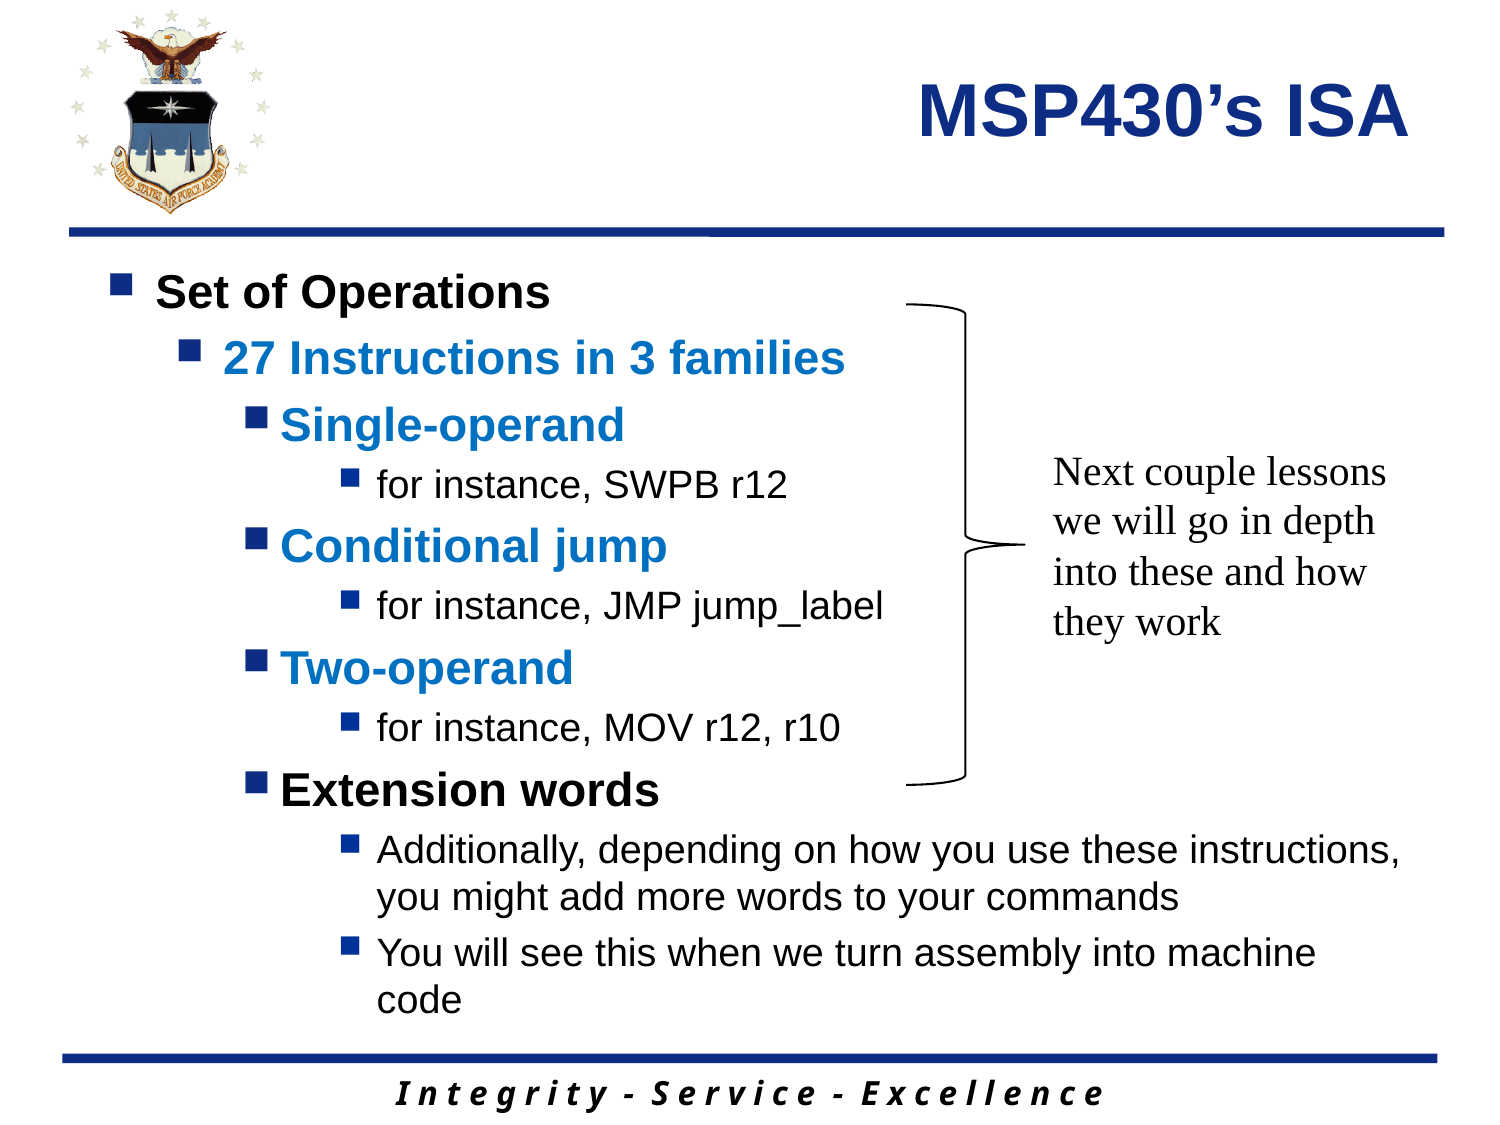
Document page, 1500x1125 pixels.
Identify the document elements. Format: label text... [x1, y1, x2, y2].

list Set of Operations 27 Instructions in 3 families Single-operand for instance, SWPB r12 Conditional jump for instance, JMP jump_label Two-operand for instance, MOV r12, r10 Extension words Additionally, depending on how you use these instructions, you might add more words to your commands You will see this when we turn assembly into machine code [92, 253, 1427, 1048]
text_box [906, 304, 1025, 785]
title MSP430’s ISA [313, 12, 1426, 200]
picture [63, 0, 275, 222]
text_box Next couple lessons we will go in depth into these and how they work [1038, 436, 1431, 651]
